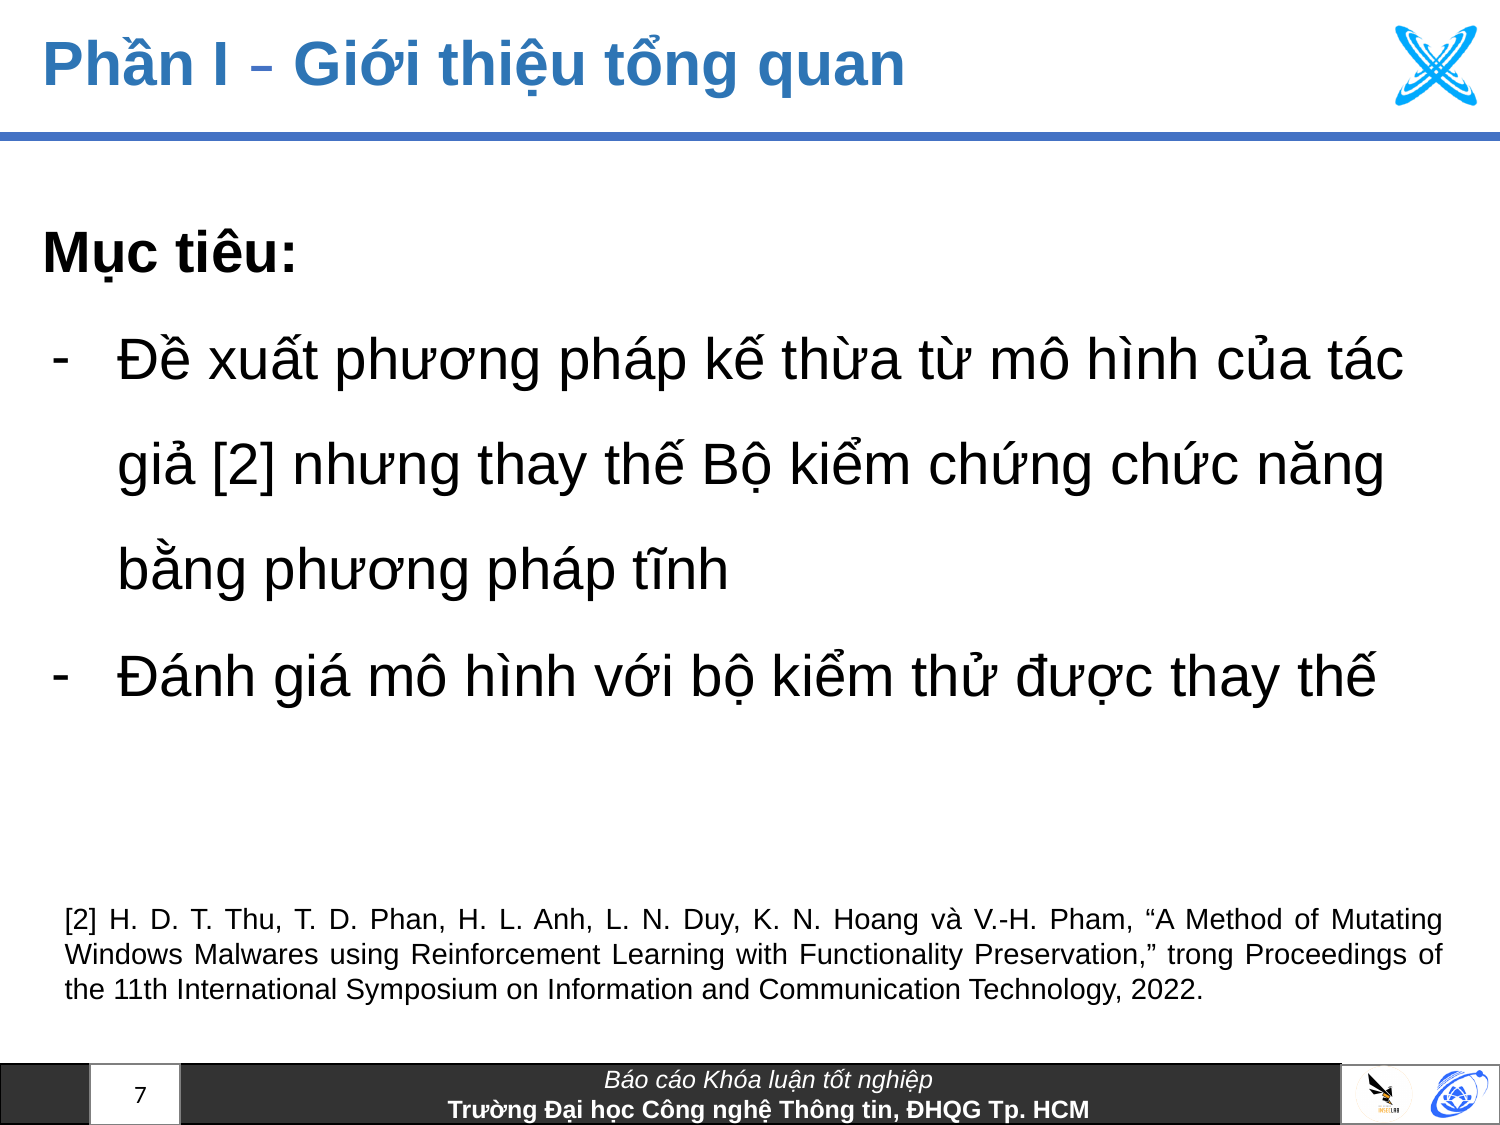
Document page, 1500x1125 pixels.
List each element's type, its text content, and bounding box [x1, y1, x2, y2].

picture [1352, 1062, 1416, 1125]
slide_number 7 [95, 1063, 162, 1124]
title Phần I – Giới thiệu tổng quan [27, 23, 1376, 108]
picture [1426, 1053, 1495, 1125]
text_box [2] H. D. T. Thu, T. D. Phan, H. L. Anh, L. N. Duy, K. N. Hoang và V.-H. Pham, “A Method of Mutating Windows Malwares using Reinforcement Learning with Functionality Preservation,” trong Proceedings of the 11th International Symposium on Information and Communication Technology, 2022. [49, 893, 1460, 1048]
picture [1377, 5, 1493, 125]
list Mục tiêu: Đề xuất phương pháp kế thừa từ mô hình của tác giả [2] nhưng thay thế Bộ kiểm chứng chức năng bằng phương pháp tĩnh Đánh giá mô hình với bộ kiểm thử được thay thế [27, 171, 1438, 894]
